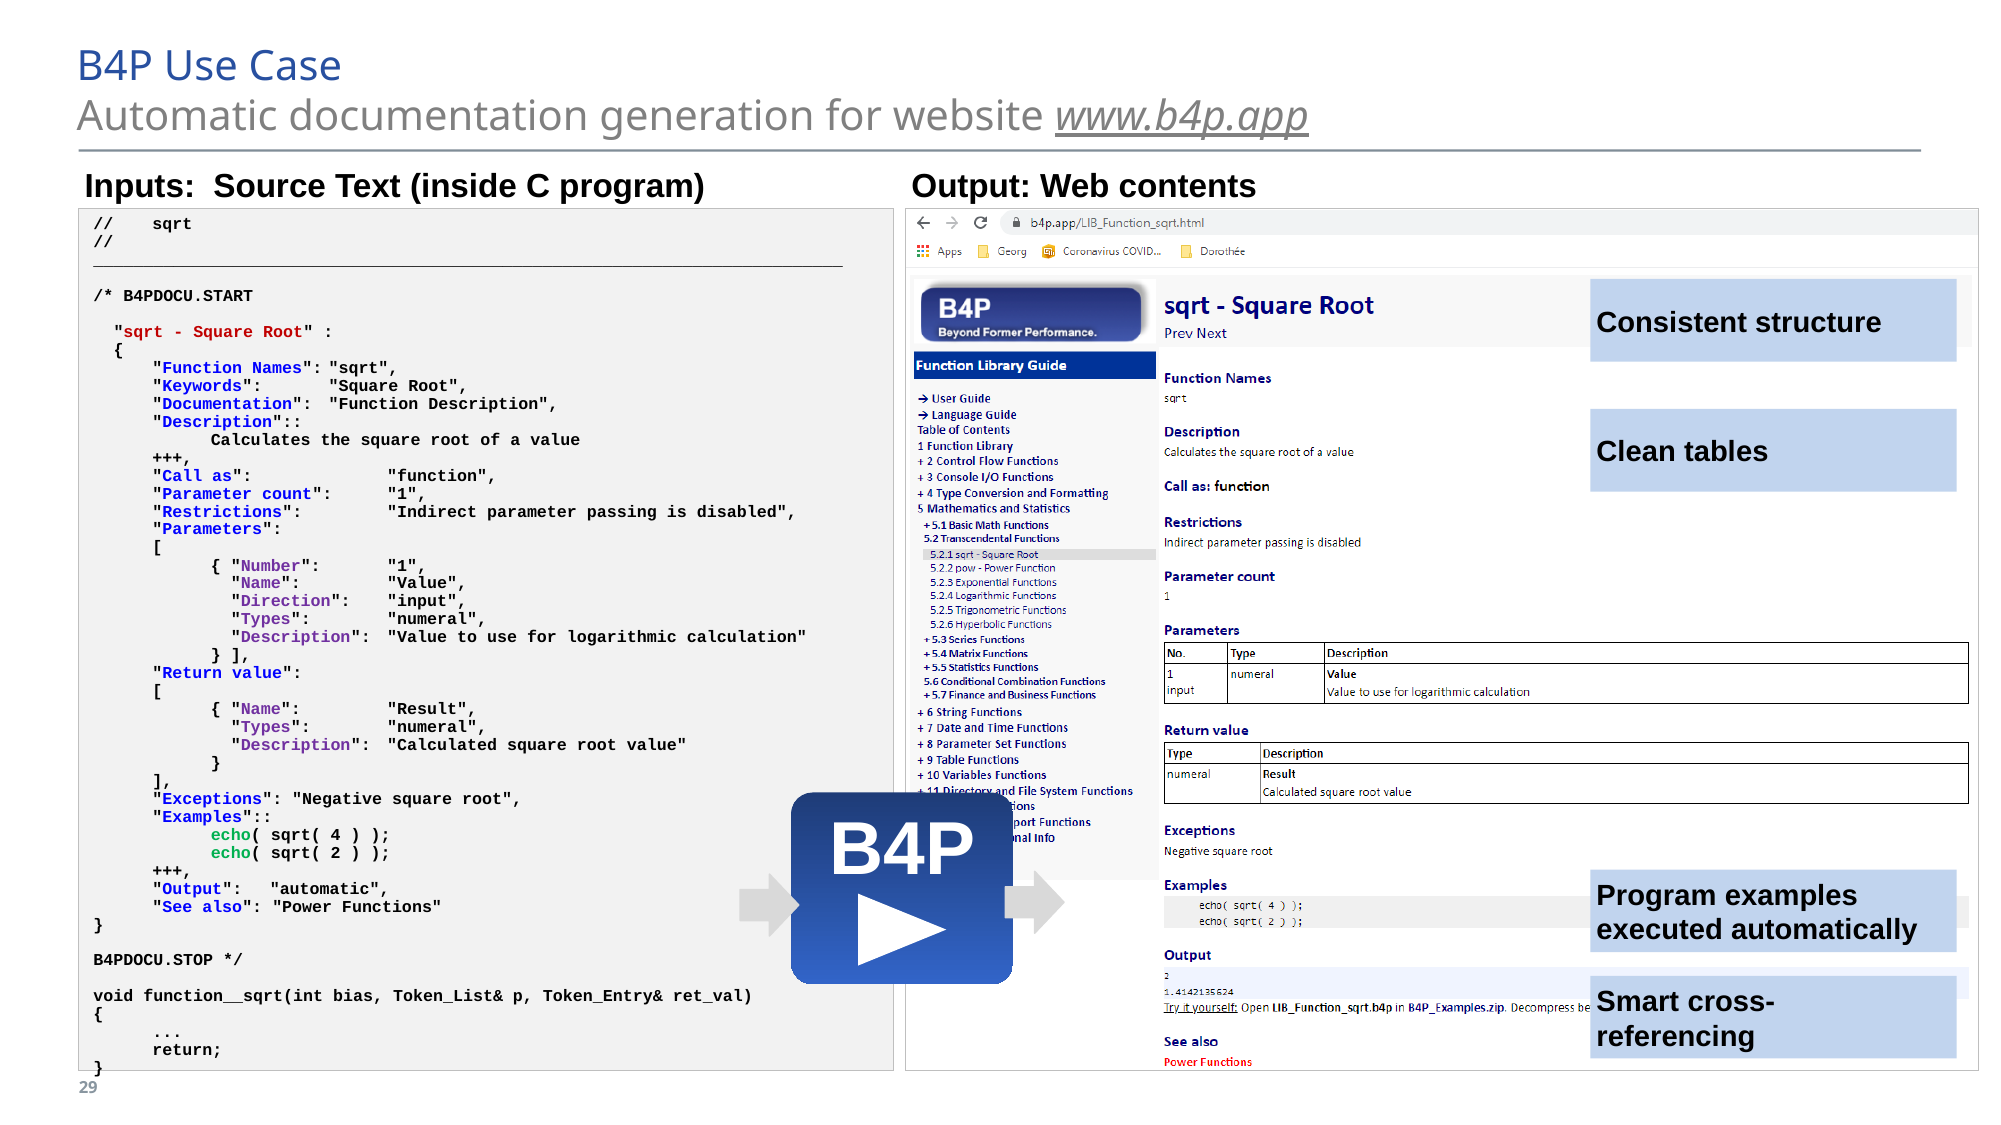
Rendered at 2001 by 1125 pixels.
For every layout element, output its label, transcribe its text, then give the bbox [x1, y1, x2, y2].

title B4P Use Case Automatic documentation generation for website www.b4p.app [76, 30, 1920, 149]
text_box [739, 786, 1065, 985]
text_box Inputs: Source Text (inside C program) [77, 159, 695, 210]
picture [905, 207, 1979, 1071]
text_box // sqrt // ___________________________________________________________________________ /* B4PDOCU.START "sqrt - Square Root" : { "Function Names": "sqrt", "Keywords": "Square Root", "Documentation": "Function Description", "Description":: Calculates the square root of a value +++, "Call as": "function", "Parameter count": "1", "Restrictions": "Indirect parameter passing is disabled", "Parameters": [ { "Number": "1", "Name": "Value", "Direction": "input", "Types": "numeral", "Description": "Value to use for logarithmic calculation" } ], "Return value": [ { "Name": "Result", "Types": "numeral", "Description": "Calculated square root value" } ], "Exceptions": "Negative square root", "Examples":: echo( sqrt( 4 ) ); echo( sqrt( 2 ) ); +++, "Output": "automatic", "See also": "Power Functions" } B4PDOCU.STOP */ void function__sqrt(int bias, Token_List& p, Token_Entry& ret_val) { ... return; } [78, 208, 894, 1071]
text_box Output: Web contents [903, 159, 1522, 208]
